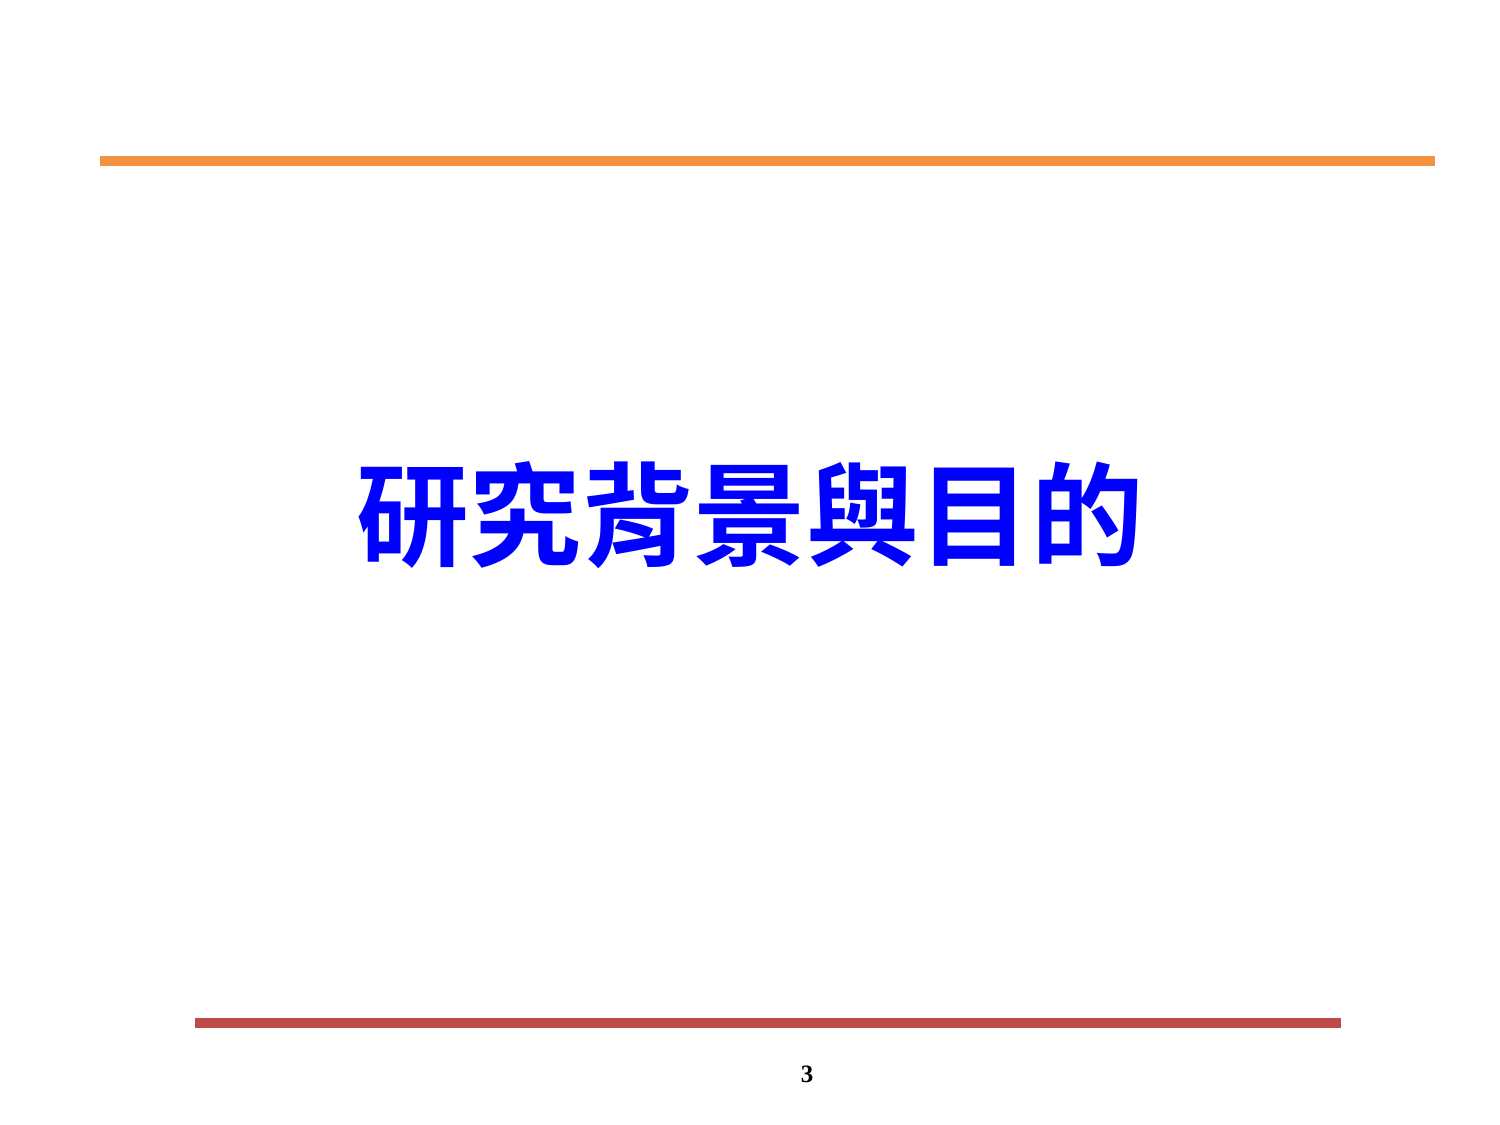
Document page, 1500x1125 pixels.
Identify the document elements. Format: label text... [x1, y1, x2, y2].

title 研究背景與目的 [112, 392, 1388, 634]
slide_number 3 [785, 1042, 829, 1103]
